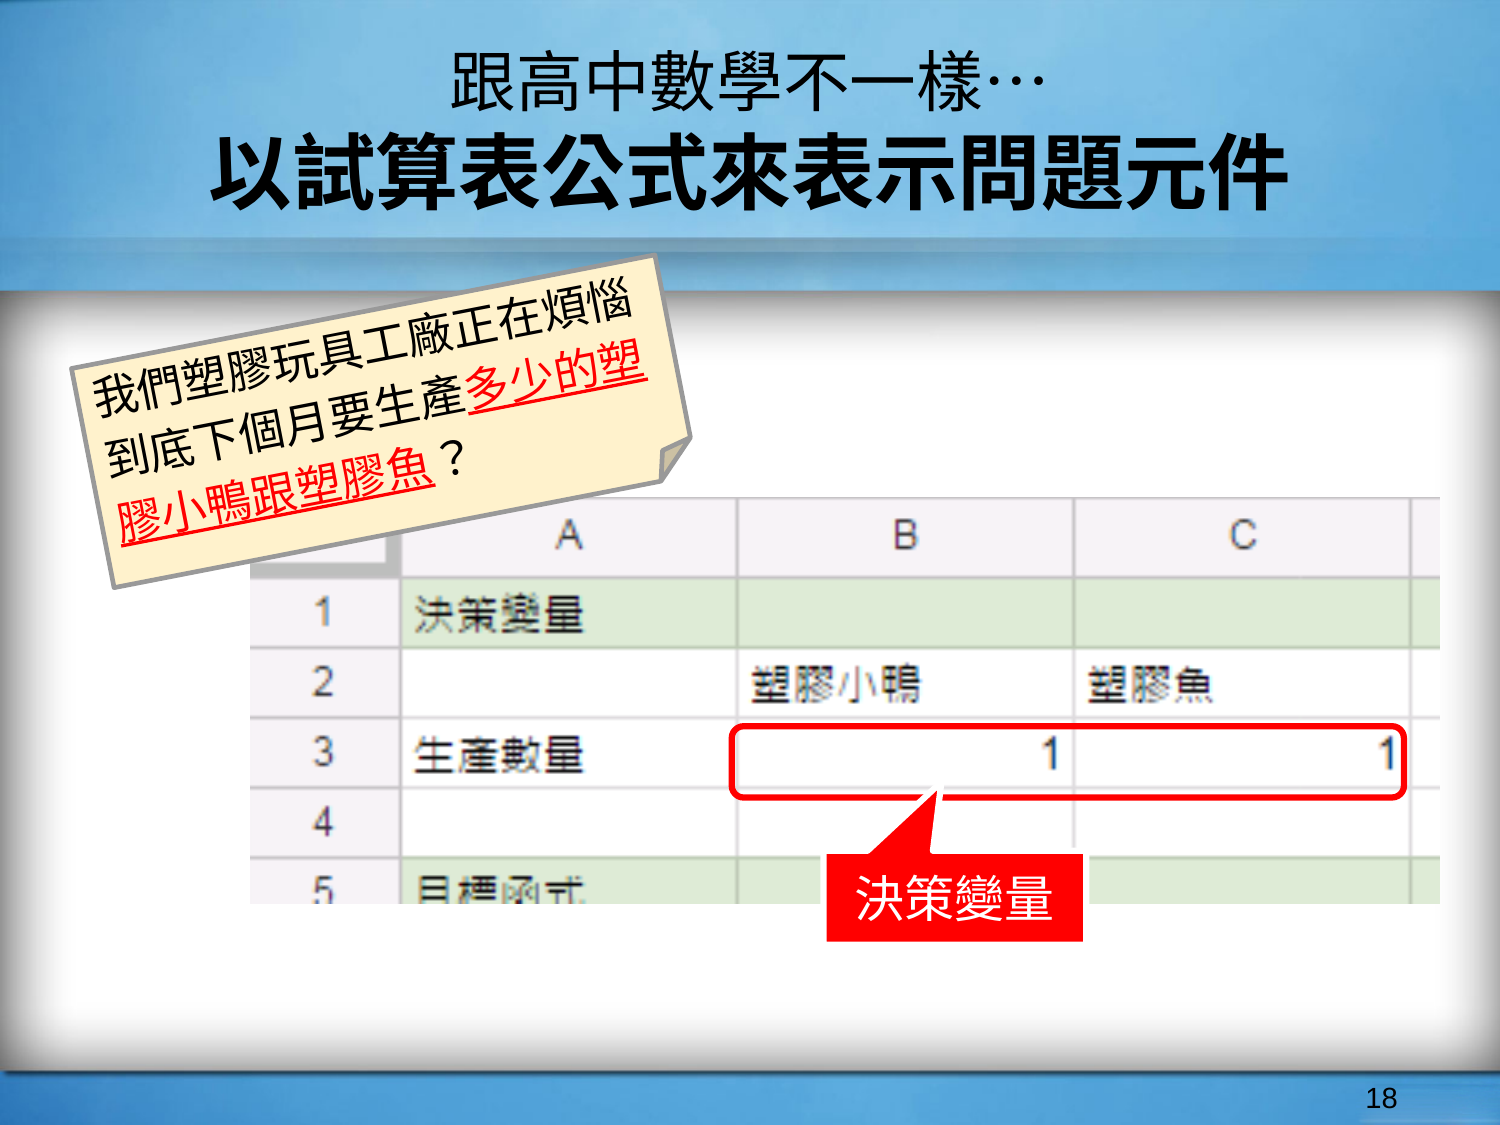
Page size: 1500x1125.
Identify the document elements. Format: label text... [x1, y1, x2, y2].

text_box 決策變量 [823, 913, 1087, 945]
slide_number ‹#› [1350, 1074, 1488, 1118]
picture [0, 0, 1500, 1125]
text_box 我們塑膠玩具工廠正在煩惱到底下個月要生產多少的塑膠小鴨跟塑膠魚？ [71, 254, 691, 588]
title 跟高中數學不一樣… 以試算表公式來表示問題元件 [78, 27, 1422, 232]
